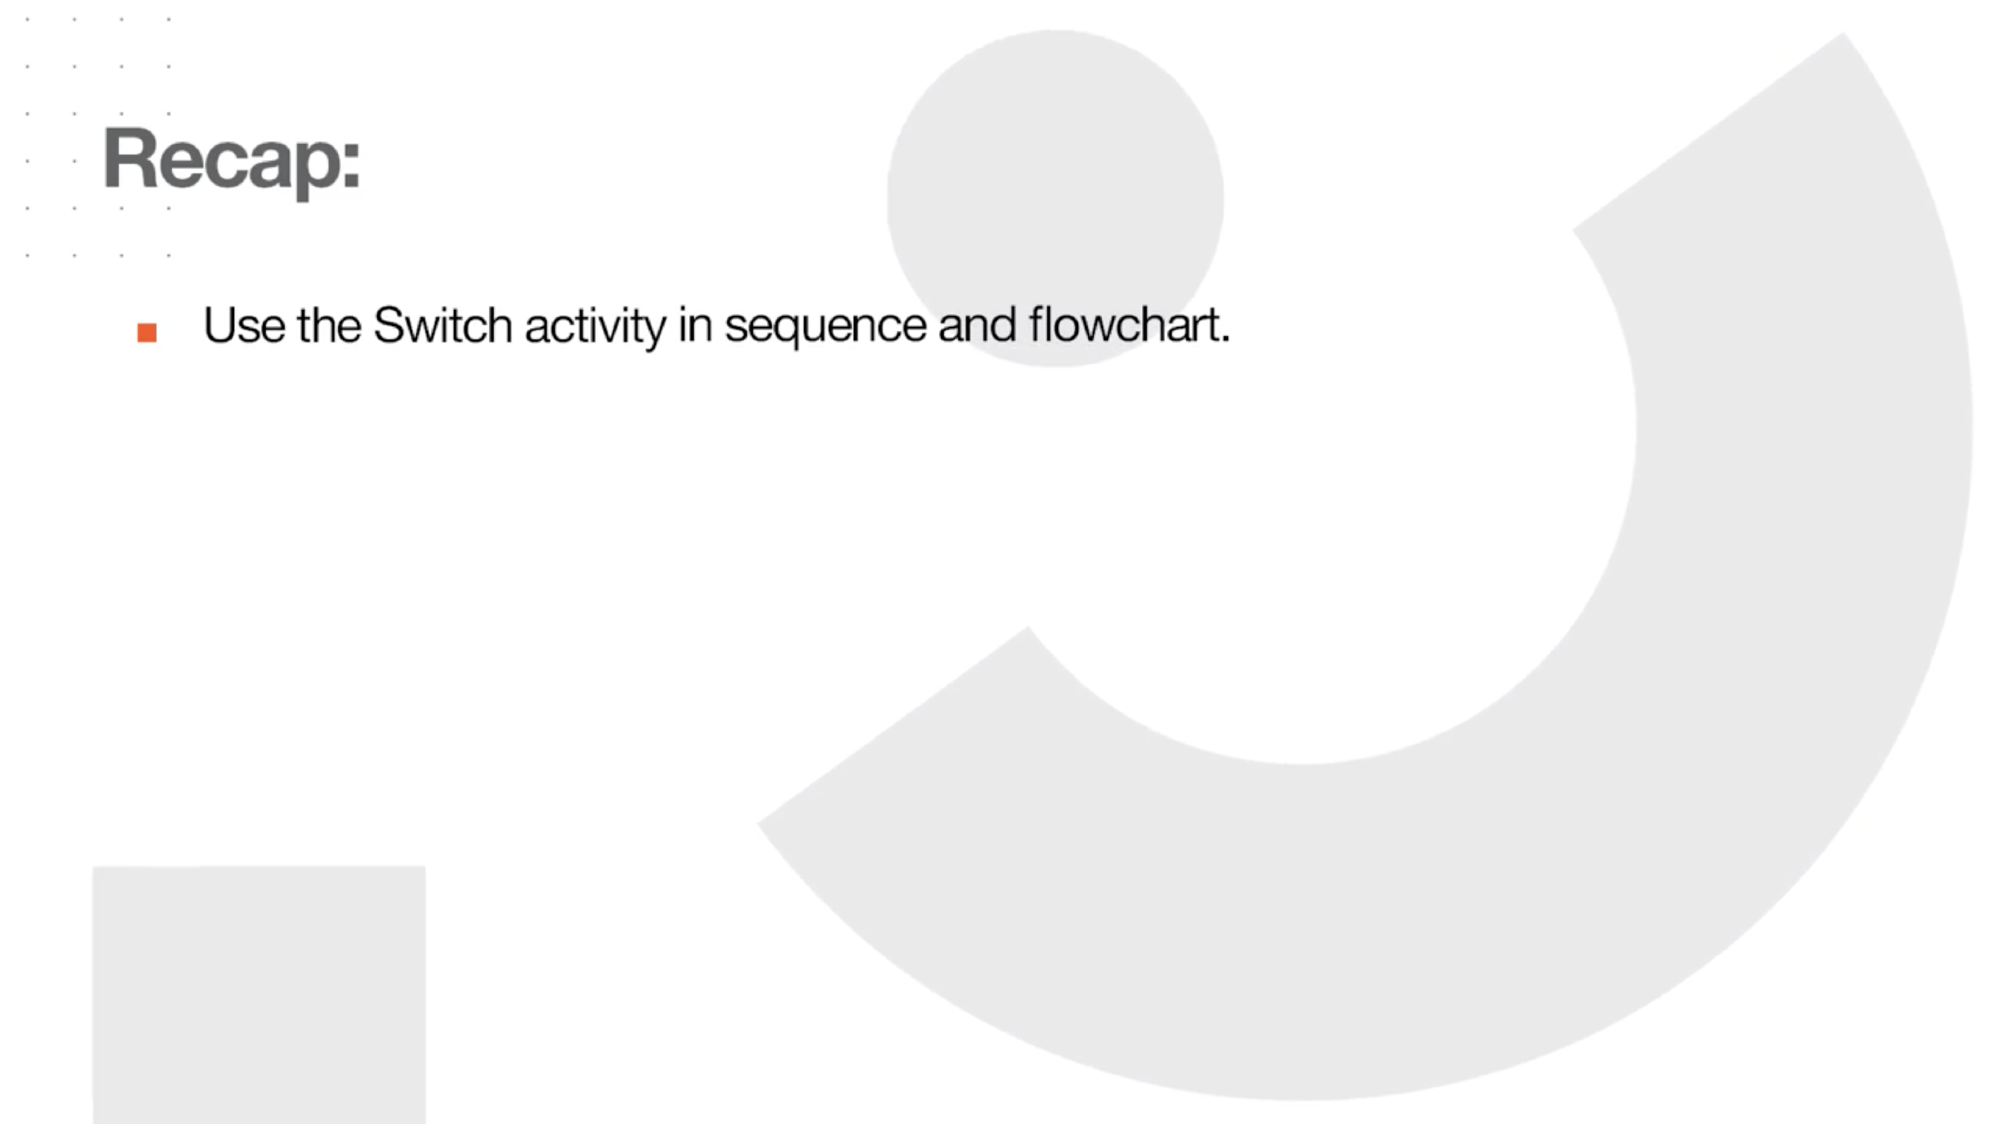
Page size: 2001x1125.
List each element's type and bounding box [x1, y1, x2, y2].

list [0, 0, 2000, 1124]
